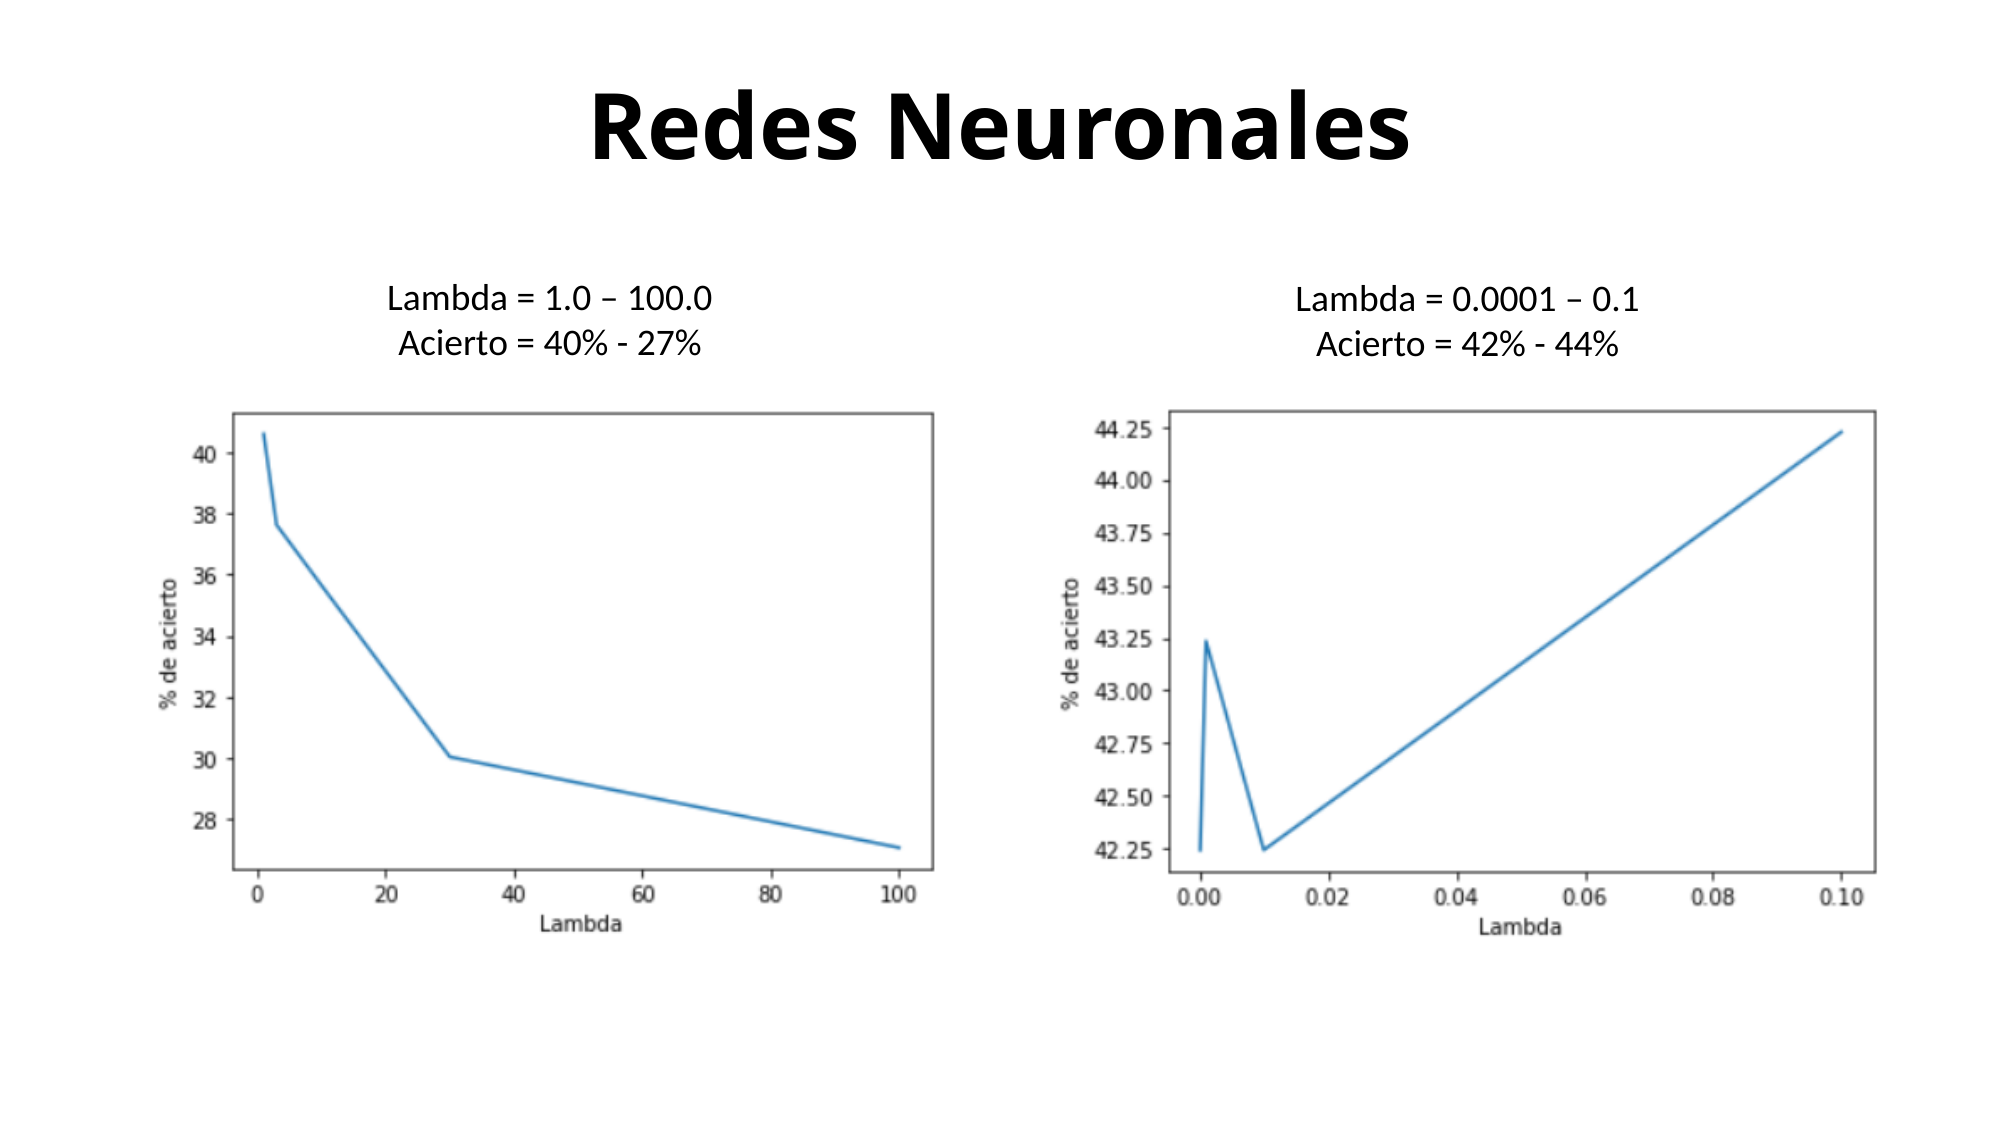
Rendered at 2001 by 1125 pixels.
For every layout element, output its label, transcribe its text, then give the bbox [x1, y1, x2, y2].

title Redes Neuronales [137, 59, 1863, 201]
text_box Lambda = 1.0 – 100.0 Acierto = 40% - 27% [230, 265, 869, 371]
picture [1037, 398, 1899, 947]
picture [137, 397, 963, 947]
text_box Lambda = 0.0001 – 0.1 Acierto = 42% - 44% [1148, 266, 1787, 372]
